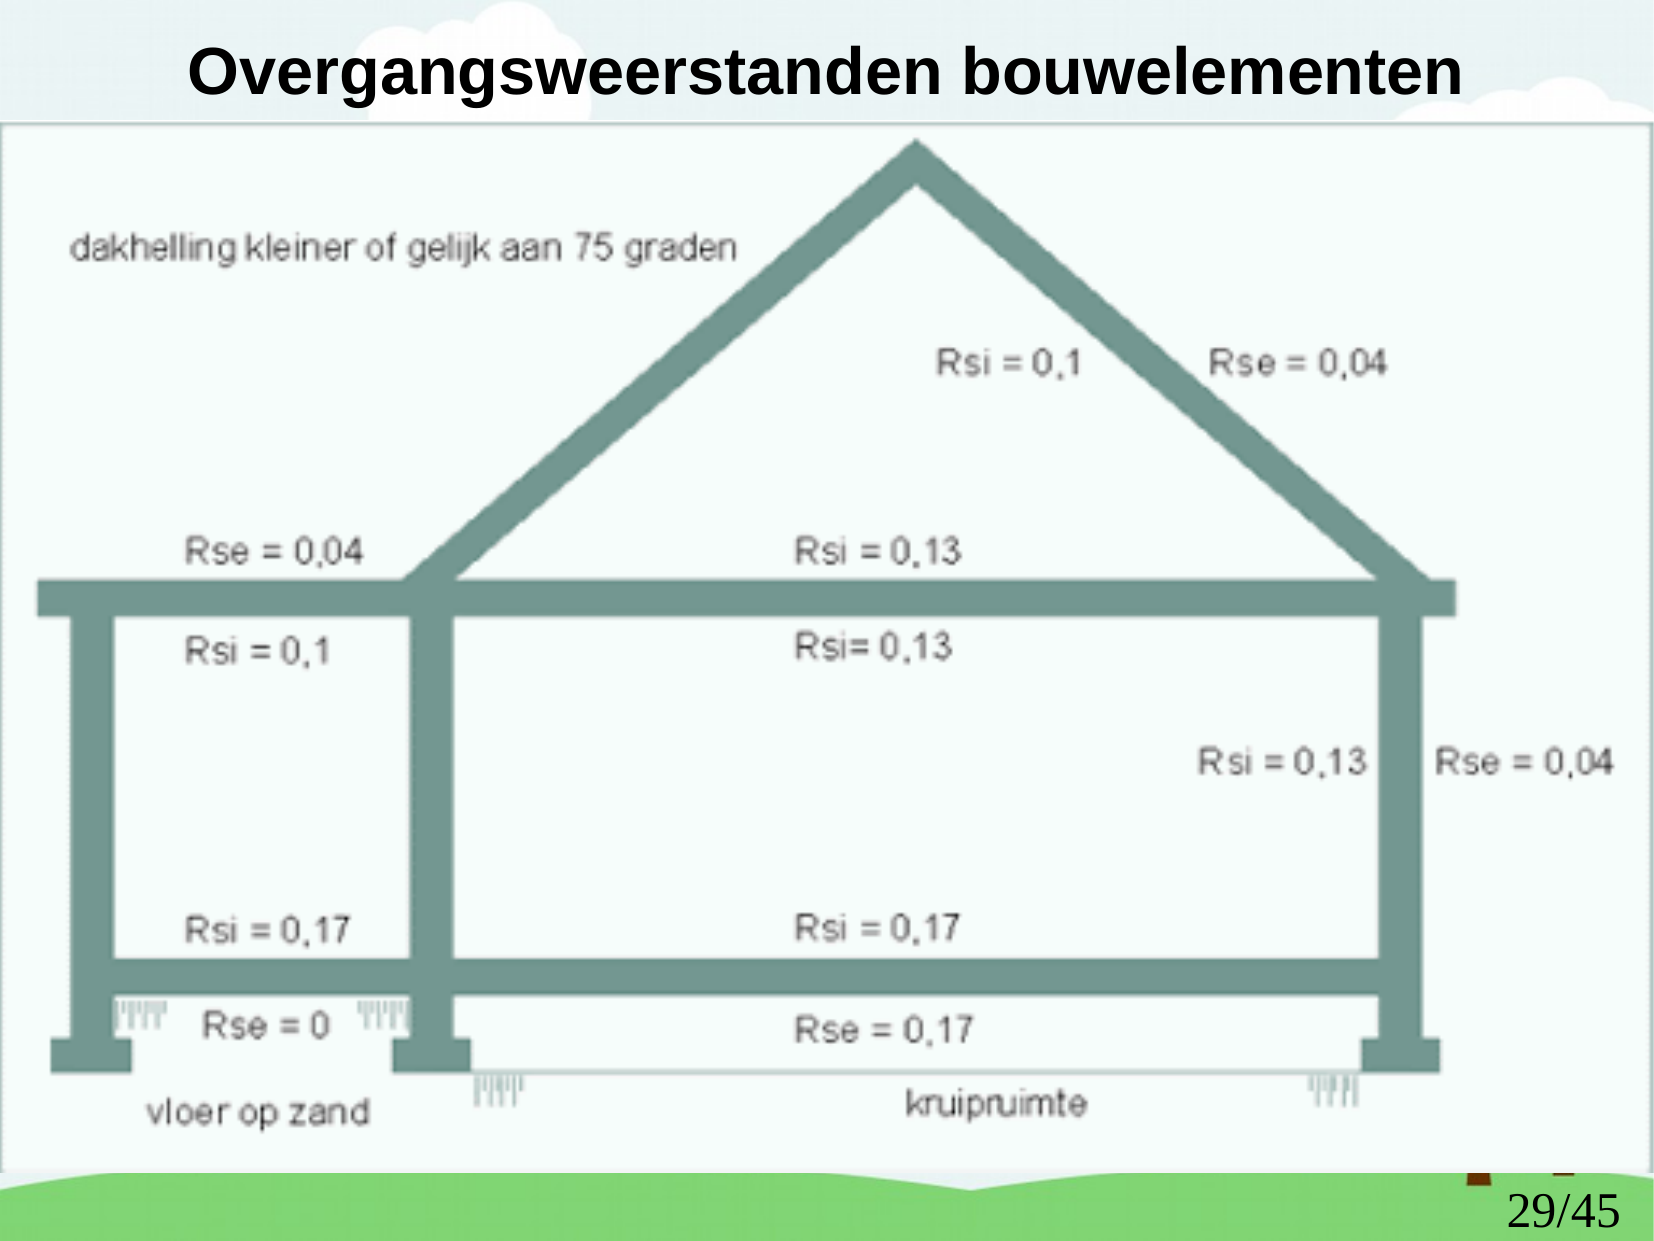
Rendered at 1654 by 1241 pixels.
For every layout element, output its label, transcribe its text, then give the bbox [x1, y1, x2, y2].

text_box Overgangsweerstanden bouwelementen [51, 20, 1602, 118]
picture [0, 0, 1654, 1241]
